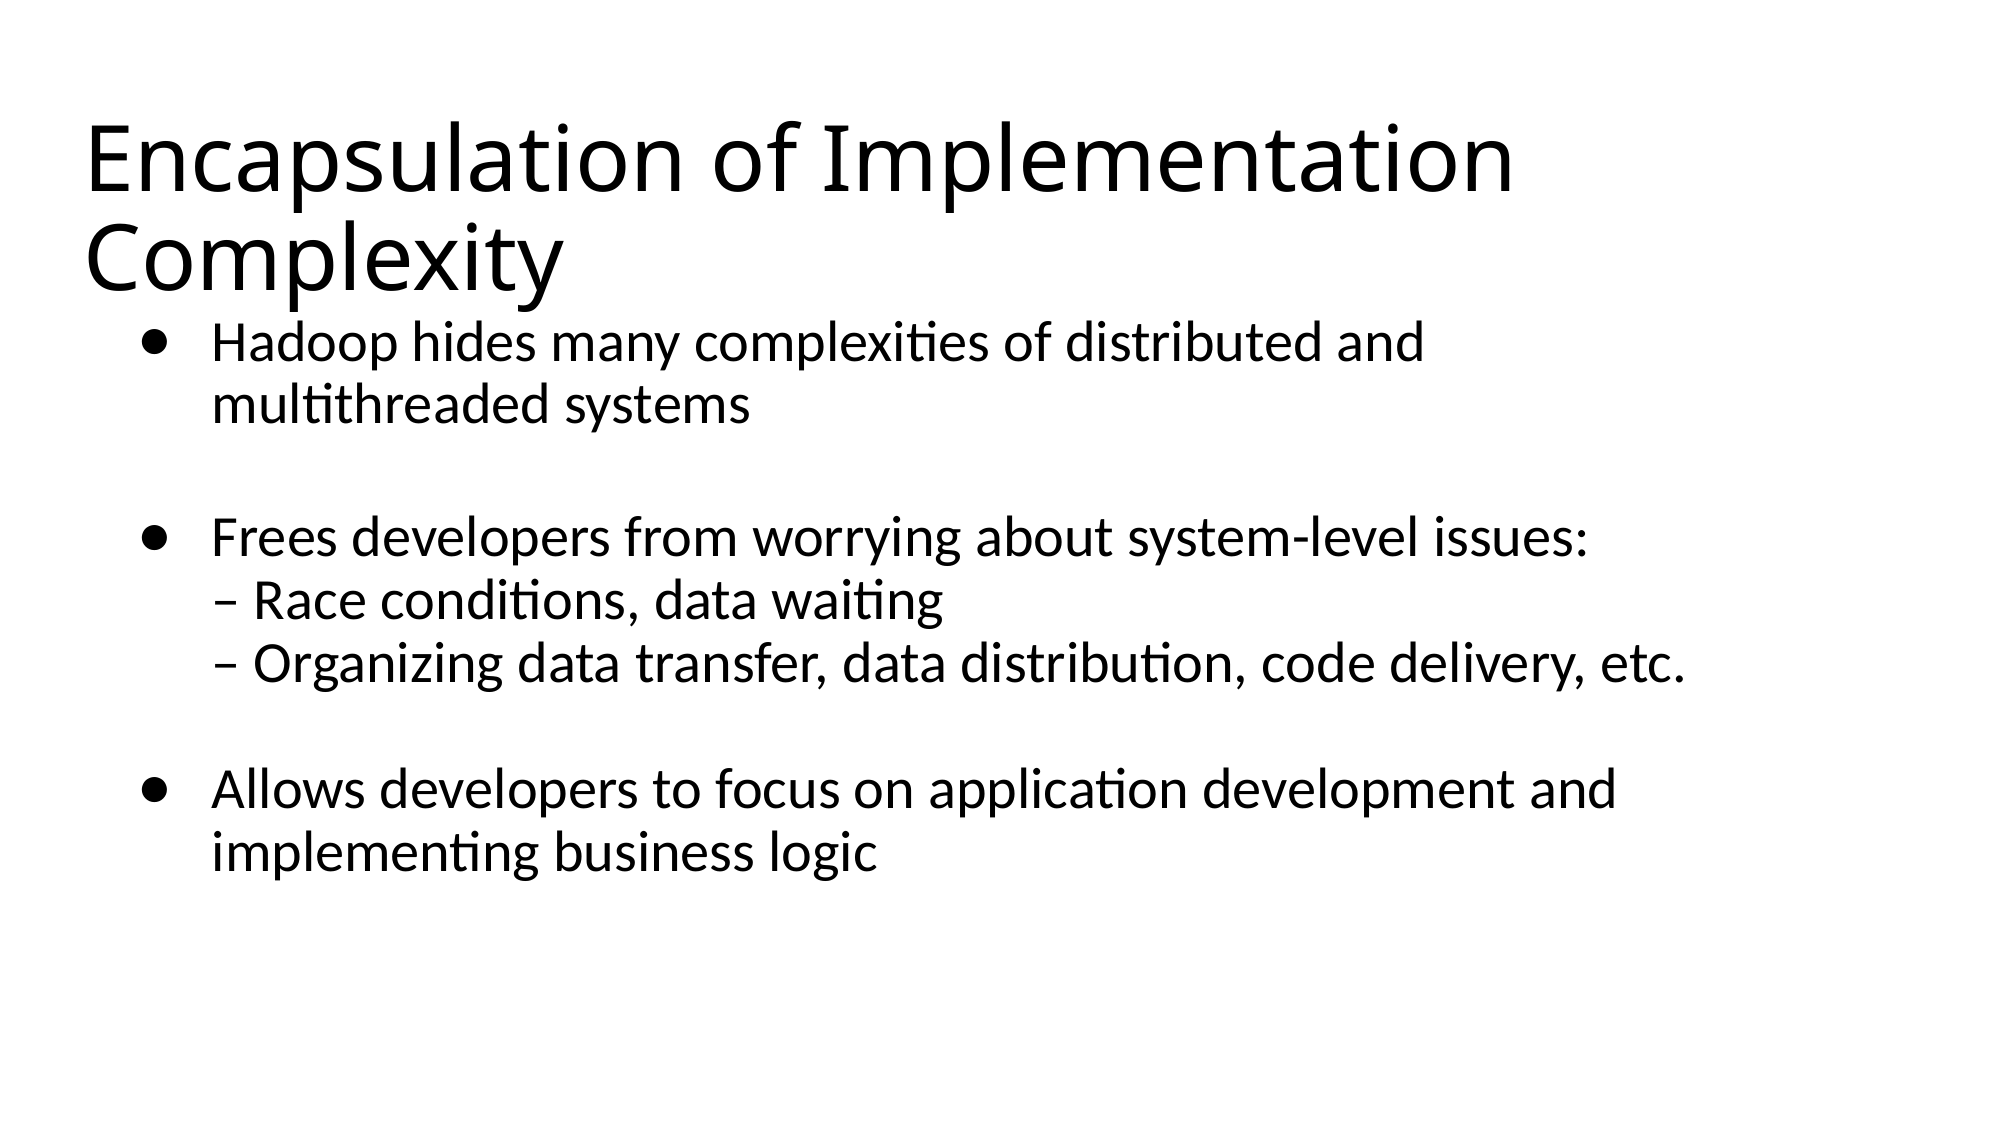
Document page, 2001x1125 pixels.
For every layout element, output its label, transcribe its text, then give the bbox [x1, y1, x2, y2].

list Hadoop hides many complexities of distributed and multithreaded systems Frees developers from worrying about system-level issues: – Race conditions, data waiting – Organizing data transfer, data distribution, code delivery, etc. Allows developers to focus on application development and implementing business logic [96, 295, 1761, 946]
title Encapsulation of Implementation Complexity [68, 97, 1932, 223]
